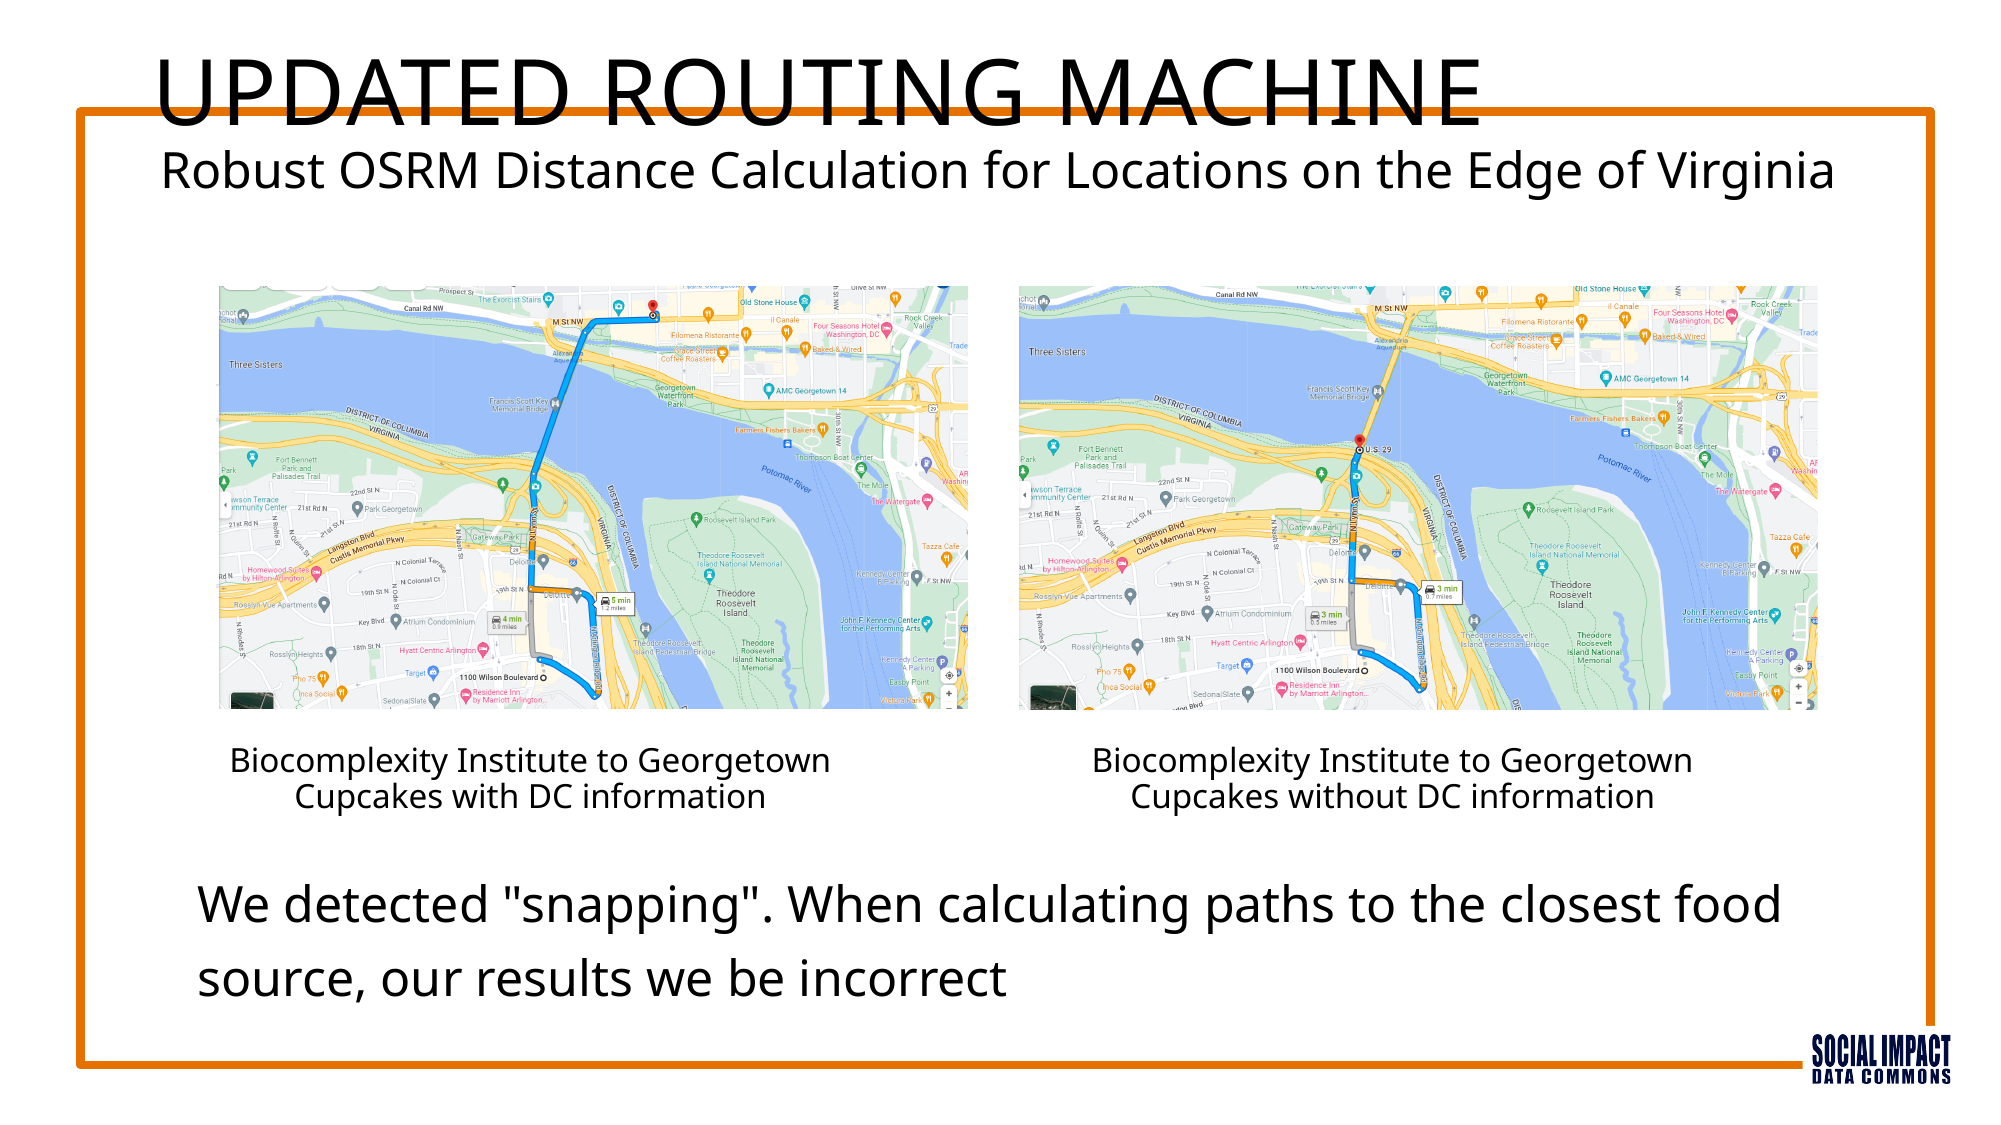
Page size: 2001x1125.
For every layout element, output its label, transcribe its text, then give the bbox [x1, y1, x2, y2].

text_box Biocomplexity Institute to Georgetown Cupcakes with DC information [197, 736, 865, 825]
picture [216, 286, 968, 709]
picture [1019, 285, 1818, 710]
list We detected "snapping". When calculating paths to the closest food source, our results we be incorrect [182, 871, 1818, 951]
text_box Biocomplexity Institute to Georgetown Cupcakes without DC information [1000, 736, 1787, 816]
list UPDATED ROUTING MACHINE [137, 38, 1873, 146]
picture [1812, 1034, 1951, 1084]
list Robust OSRM Distance Calculation for Locations on the Edge of Virginia [145, 137, 1881, 217]
